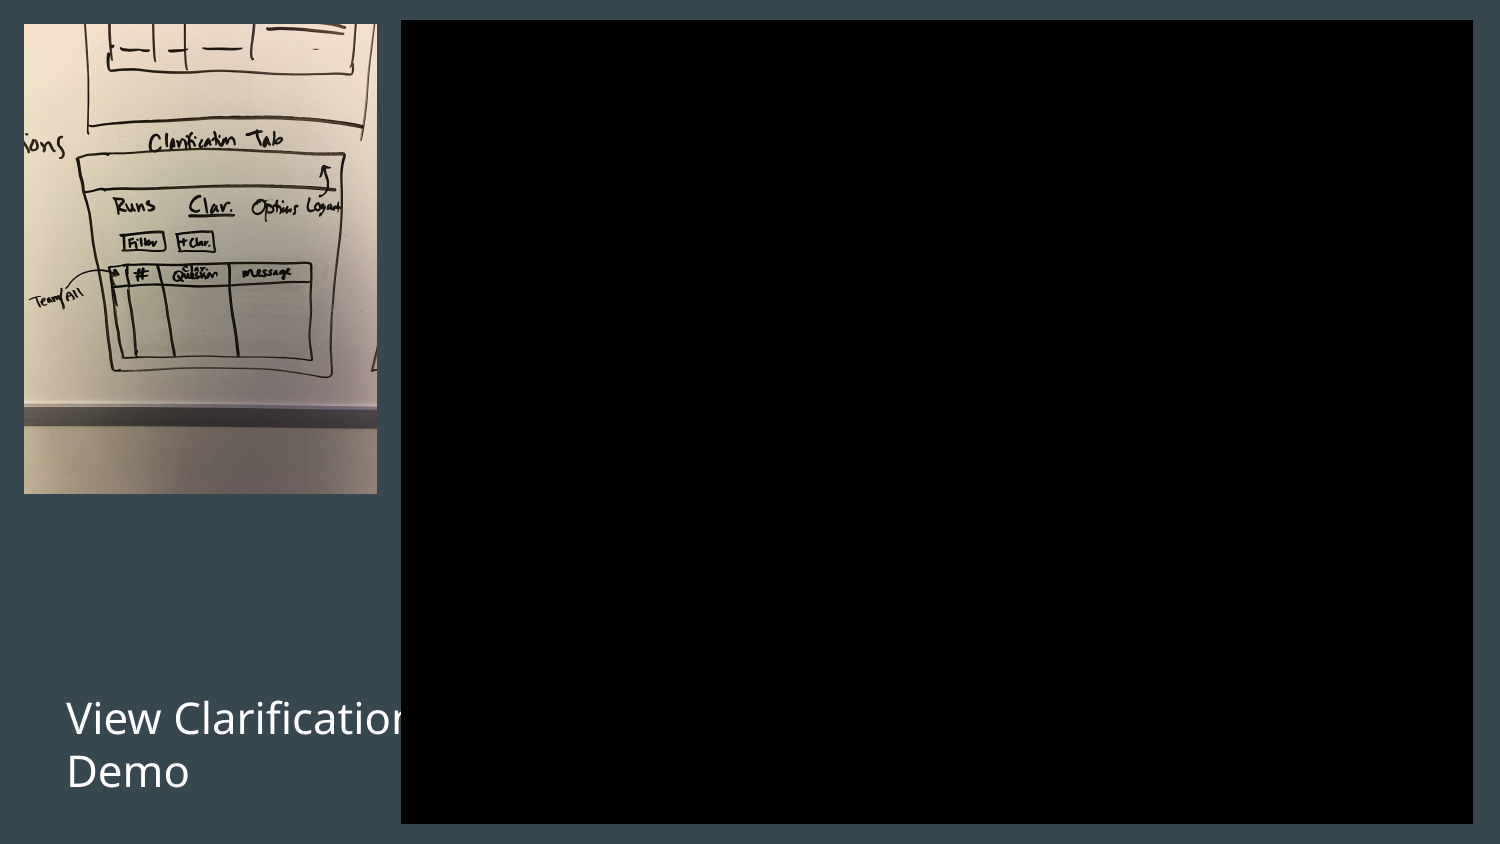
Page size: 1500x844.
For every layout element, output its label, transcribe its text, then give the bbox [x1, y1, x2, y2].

picture [24, 24, 377, 495]
picture [401, 20, 1473, 824]
list View Clarifications Demo [51, 694, 396, 794]
